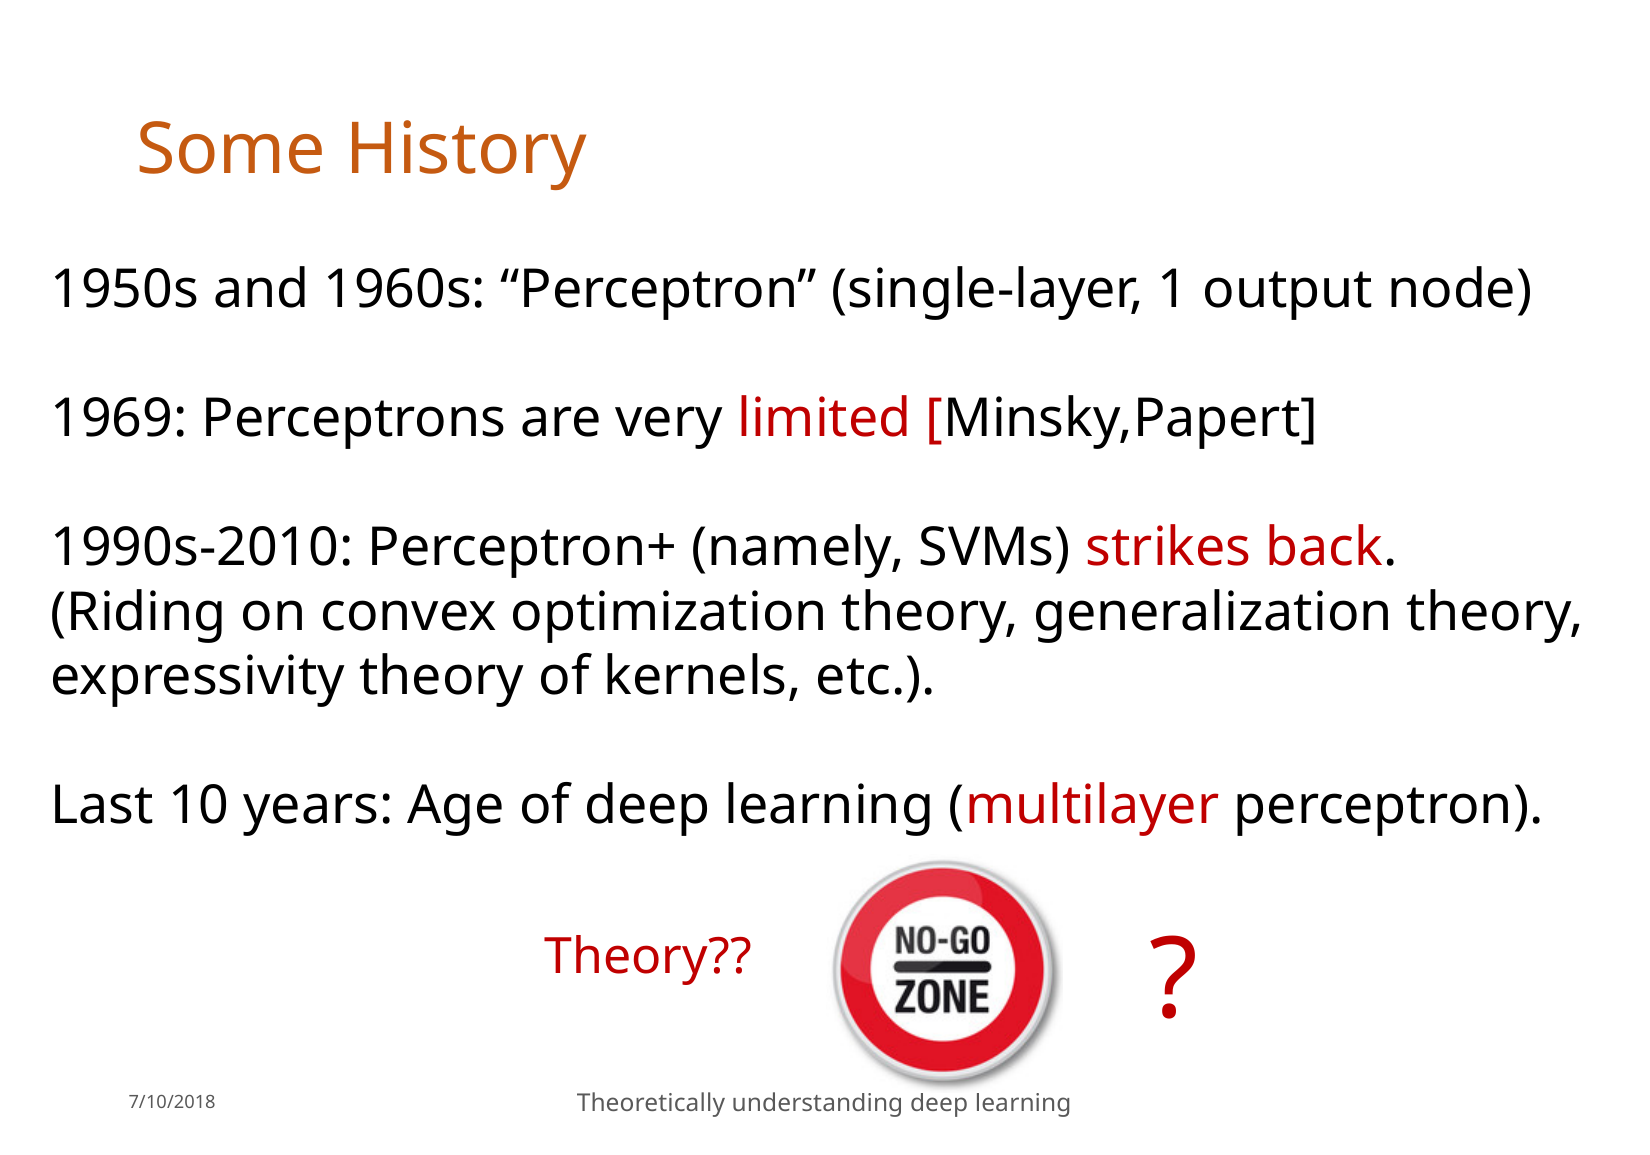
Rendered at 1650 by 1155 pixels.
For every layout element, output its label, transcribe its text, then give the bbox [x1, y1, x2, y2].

picture [825, 854, 1063, 1093]
footer Theoretically understanding deep learning [546, 1070, 1104, 1132]
text_box Theory?? [529, 916, 768, 991]
text_box ? [1134, 898, 1214, 1048]
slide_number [113, 1070, 485, 1132]
text_box Some History [121, 94, 602, 196]
text_box 1950s and 1960s: “Perceptron” (single-layer, 1 output node) 1969: Perceptrons are very limited [Minsky,Papert] 1990s-2010: Perceptron+ (namely, SVMs) strikes back. (Riding on convex optimization theory, generalization theory, expressivity theory of kernels, etc.). Last 10 years: Age of deep learning (multilayer perceptron). [35, 246, 1615, 907]
